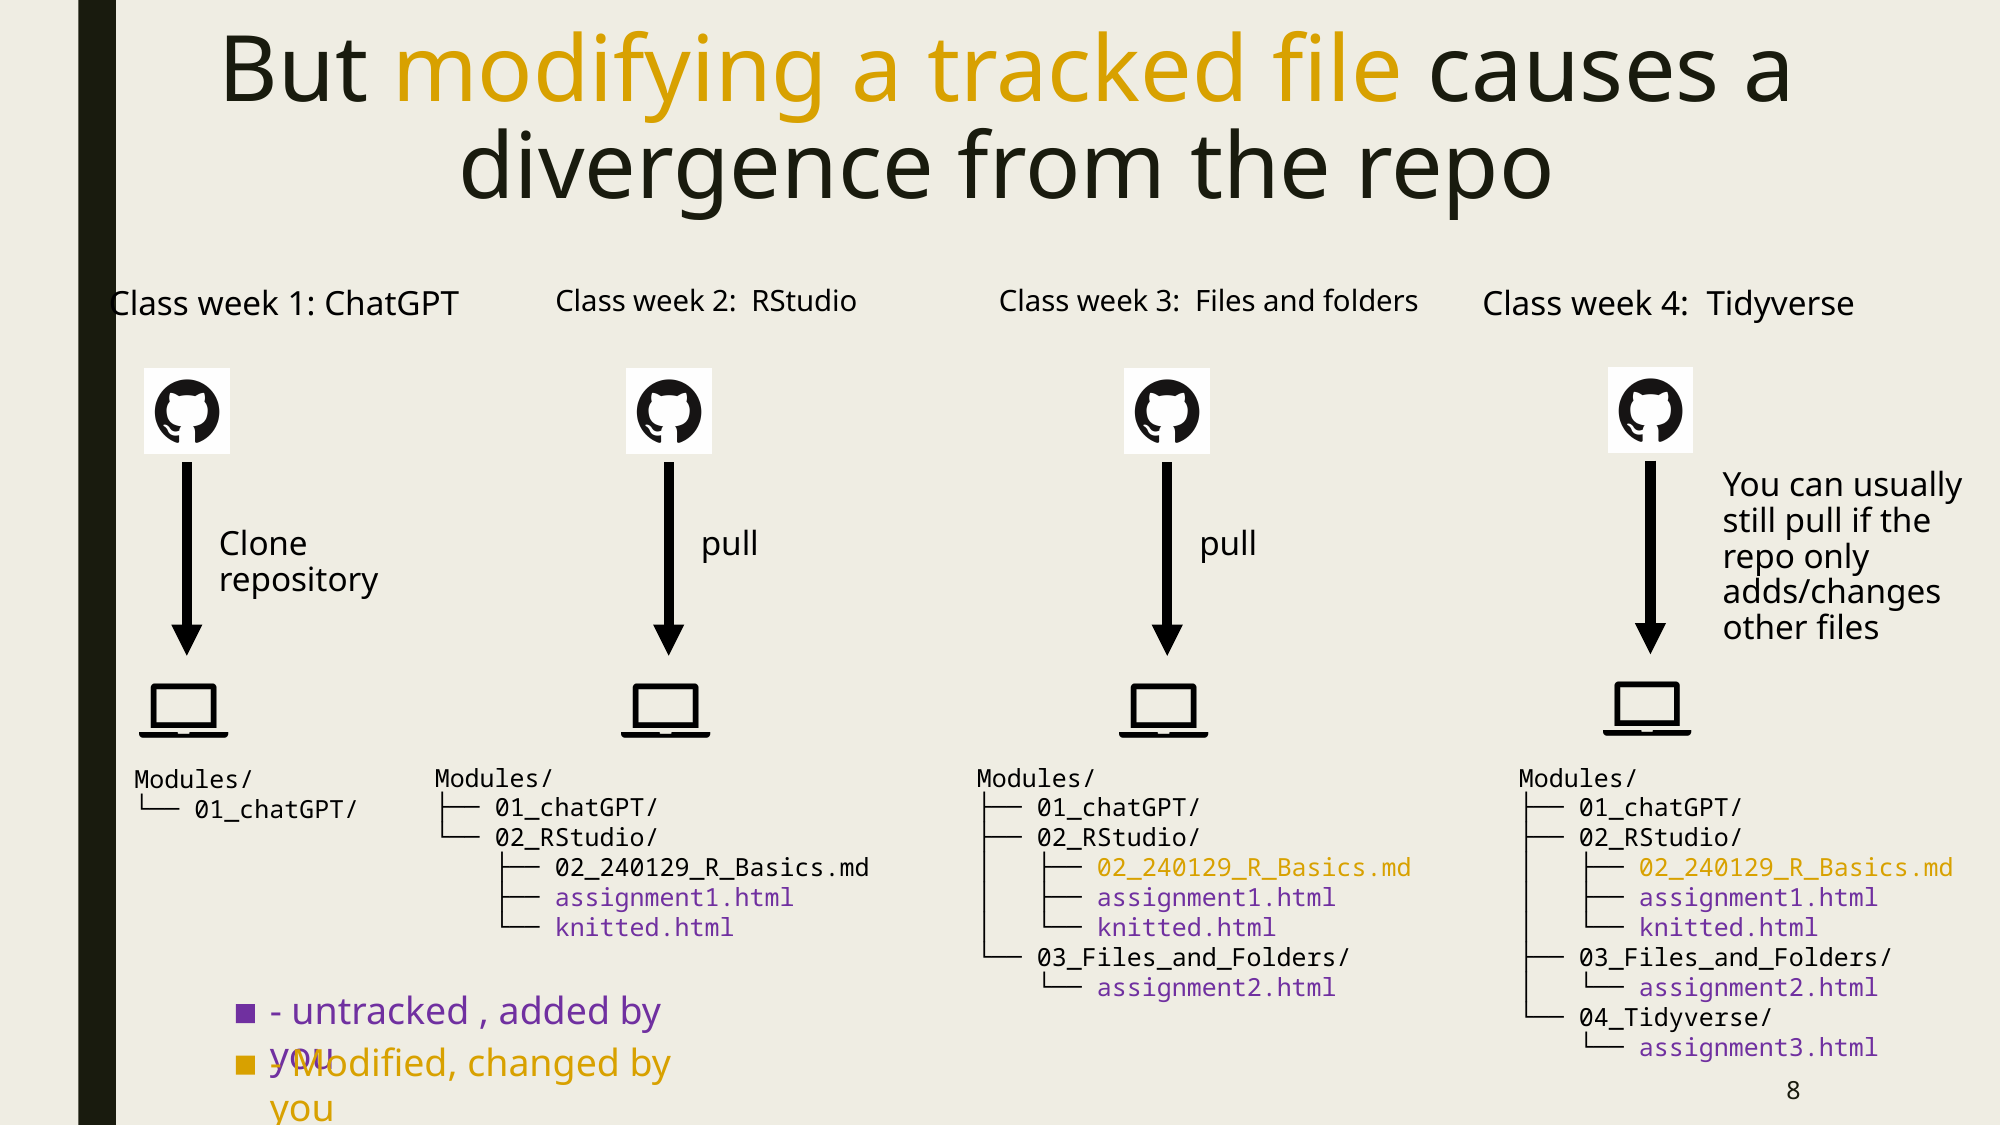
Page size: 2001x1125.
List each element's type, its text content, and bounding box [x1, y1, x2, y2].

text_box Modules/ ├── 01_chatGPT/ ├── 02_RStudio/ │ ├── 02_240129_R_Basics.md │ ├── assignment1.html │ └── knitted.html ├── 03_Files_and_Folders/ │ └── assignment2.html └── 04_Tidyverse/ └── assignment3.html [1504, 754, 2000, 1069]
slide_number 8 [1553, 1069, 1816, 1125]
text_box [137, 368, 421, 757]
text_box Class week 3: Files and folders [984, 279, 1436, 356]
text_box Class week 4: Tidyverse [1467, 279, 1919, 356]
text_box Modules/ └── 01_chatGPT/ [119, 756, 530, 831]
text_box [1117, 368, 1457, 757]
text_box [235, 979, 718, 1092]
text_box Class week 2: RStudio [540, 279, 883, 356]
text_box Modules/ ├── 01_chatGPT/ └── 02_RStudio/ ├── 02_240129_R_Basics.md ├── assignment1.html └── knitted.html [420, 754, 962, 950]
title But modifying a tracked file causes a divergence from the repo [144, 15, 1870, 233]
text_box Modules/ ├── 01_chatGPT/ ├── 02_RStudio/ │ ├── 02_240129_R_Basics.md │ ├── assignment1.html │ └── knitted.html └── 03_Files_and_Folders/ └── assignment2.html [962, 754, 1458, 1009]
text_box Class week 1: ChatGPT [93, 279, 477, 338]
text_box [619, 368, 959, 757]
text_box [1601, 367, 1981, 755]
